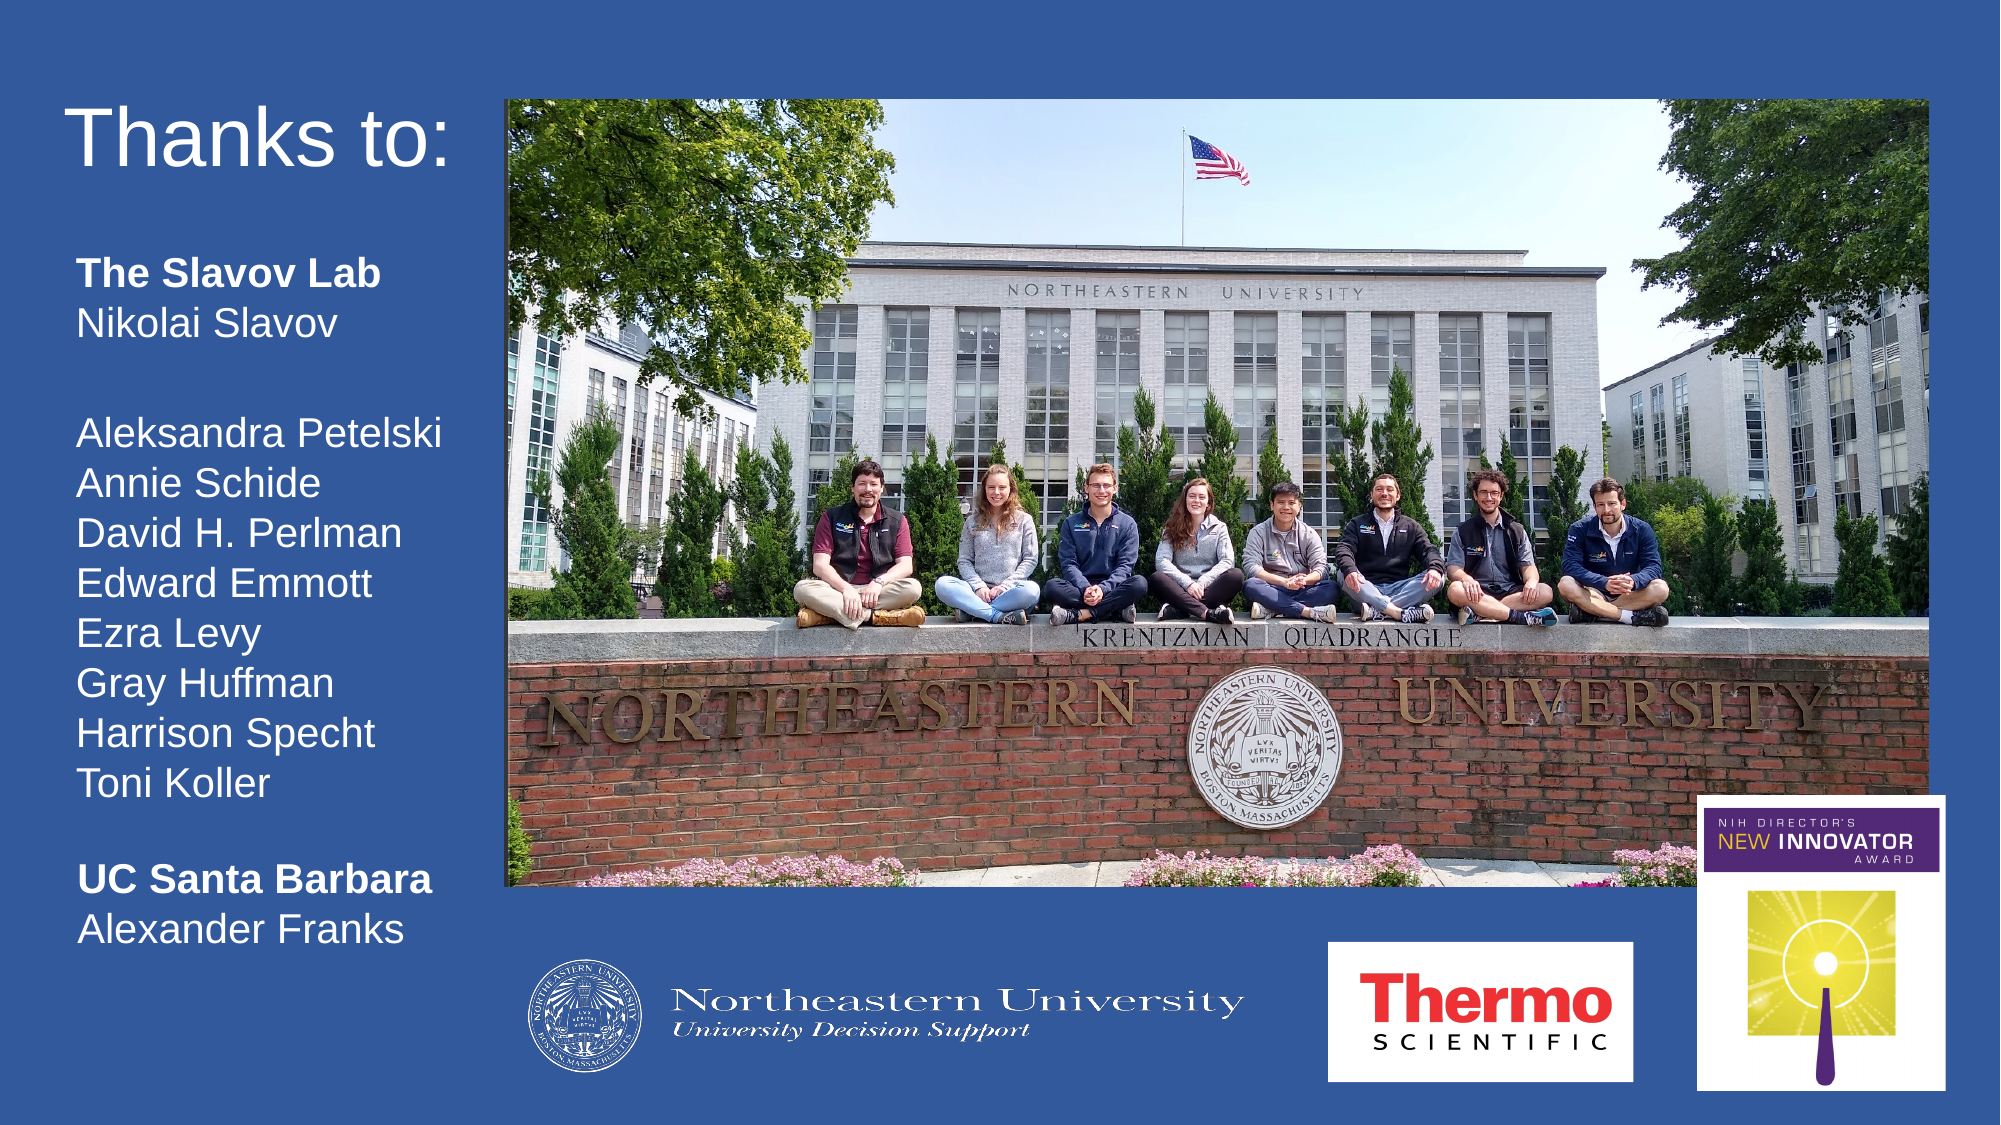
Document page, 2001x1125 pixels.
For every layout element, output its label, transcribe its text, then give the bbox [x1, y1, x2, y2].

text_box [527, 956, 1245, 1075]
picture [504, 99, 1946, 1091]
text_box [1327, 917, 1642, 1107]
text_box The Slavov Lab Nikolai Slavov Aleksandra Petelski Annie Schide David H. Perlman Edward Emmott Ezra Levy Gray Huffman Harrison Specht Toni Koller [61, 238, 504, 864]
text_box UC Santa Barbara Alexander Franks [62, 844, 448, 960]
title Thanks to: [49, 58, 482, 222]
